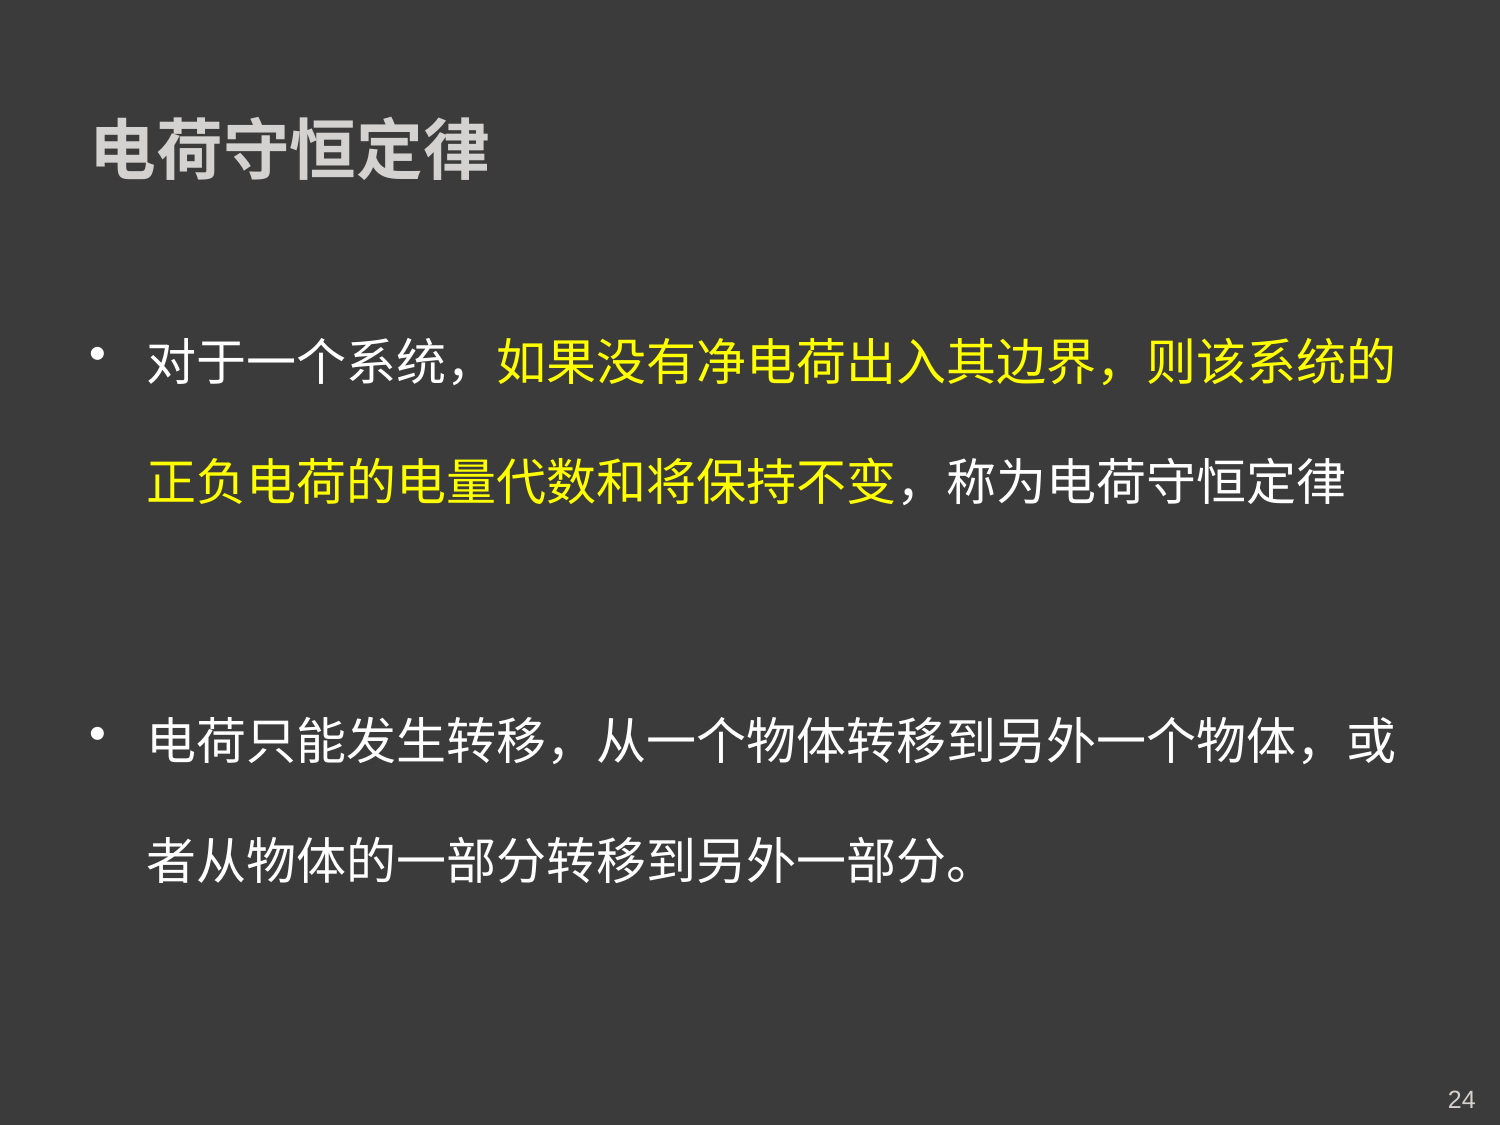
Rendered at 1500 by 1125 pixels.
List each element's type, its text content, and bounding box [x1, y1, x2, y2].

list 对于一个系统，如果没有净电荷出入其边界，则该系统的正负电荷的电量代数和将保持不变，称为电荷守恒定律 电荷只能发生转移，从一个物体转移到另外一个物体，或者从物体的一部分转移到另外一部分。 [75, 262, 1425, 1005]
title 电荷守恒定律 [75, 45, 1425, 250]
slide_number 24 [1340, 1075, 1491, 1117]
